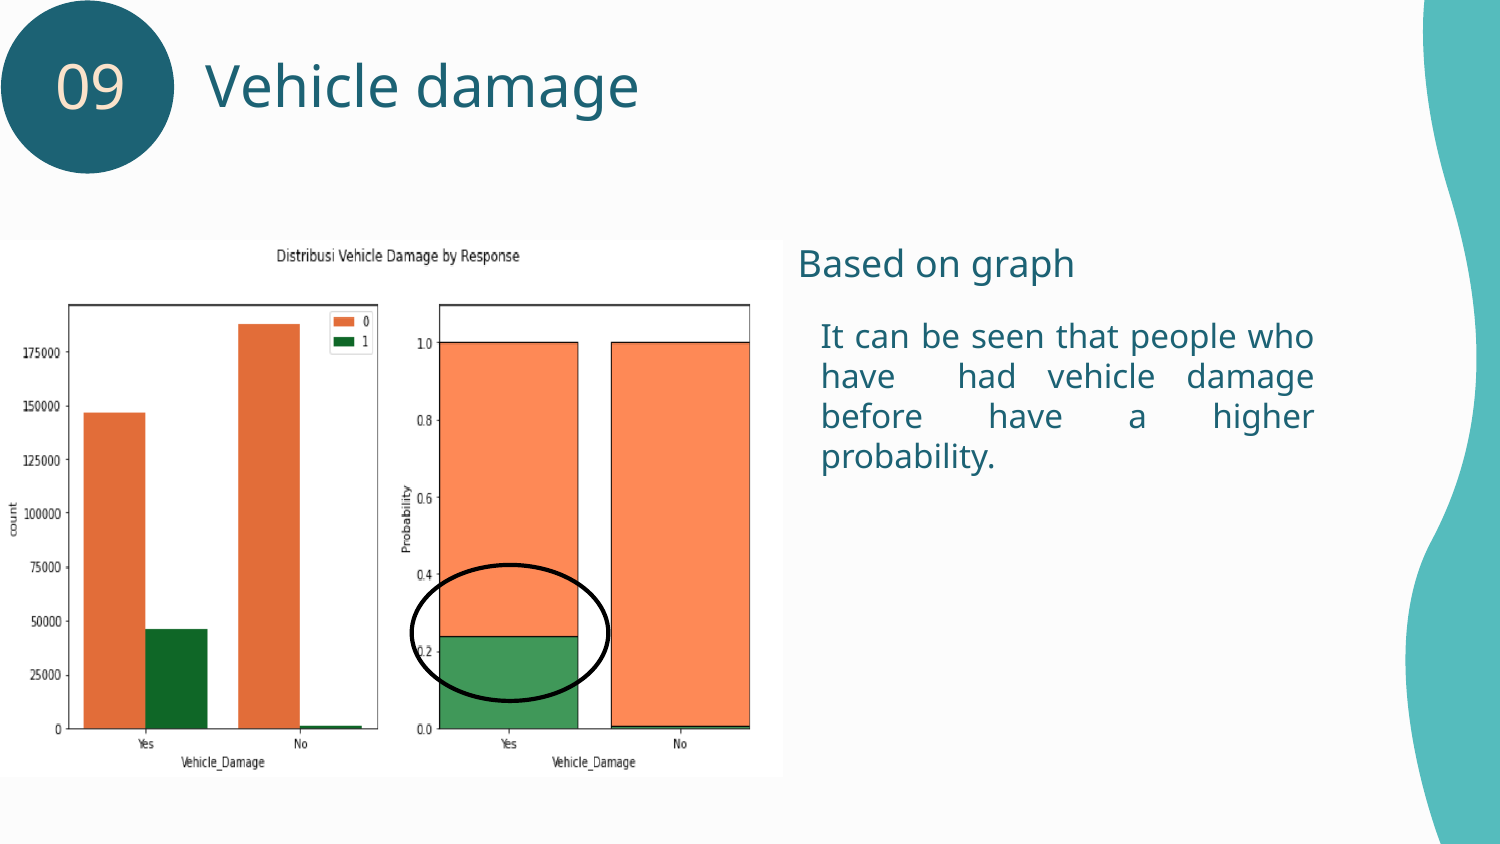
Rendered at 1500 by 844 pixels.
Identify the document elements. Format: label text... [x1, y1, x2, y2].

title Vehicle damage [190, 33, 1051, 128]
text_box [0, 0, 165, 174]
picture [0, 239, 783, 778]
text_box [166, 50, 175, 124]
subtitle Based on graph [782, 227, 1261, 300]
list It can be seen that people who have had vehicle damage before have a higher probability. [787, 300, 1331, 757]
text_box 09 [16, 43, 166, 126]
